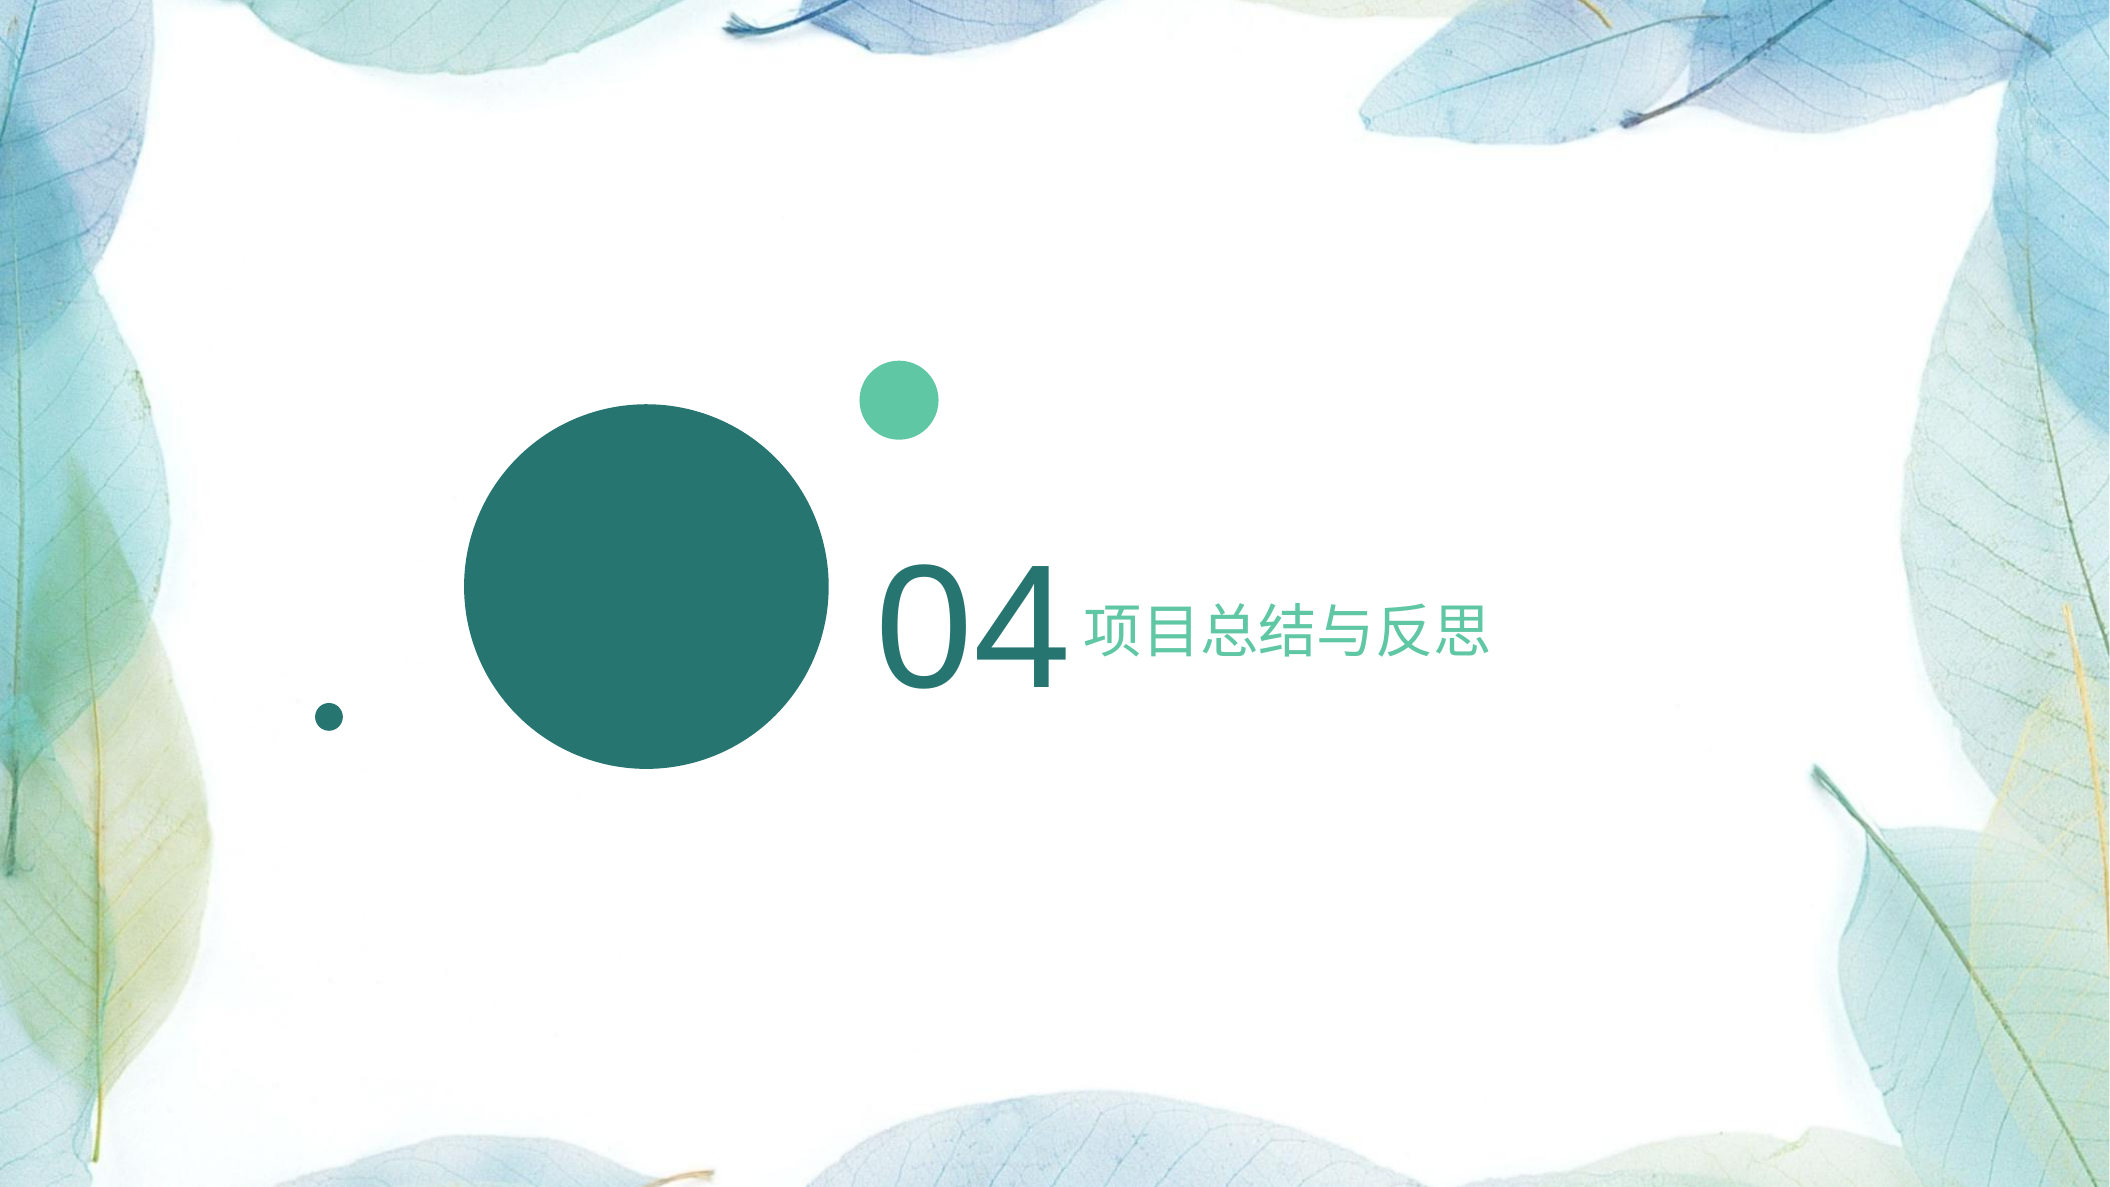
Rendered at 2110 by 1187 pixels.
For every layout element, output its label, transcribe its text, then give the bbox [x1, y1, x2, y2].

text_box 04 [828, 504, 1118, 731]
text_box [315, 702, 343, 731]
text_box 项目总结与反思 [1083, 573, 1553, 665]
text_box [859, 360, 939, 440]
text_box [464, 404, 828, 769]
picture [0, 0, 2110, 1187]
